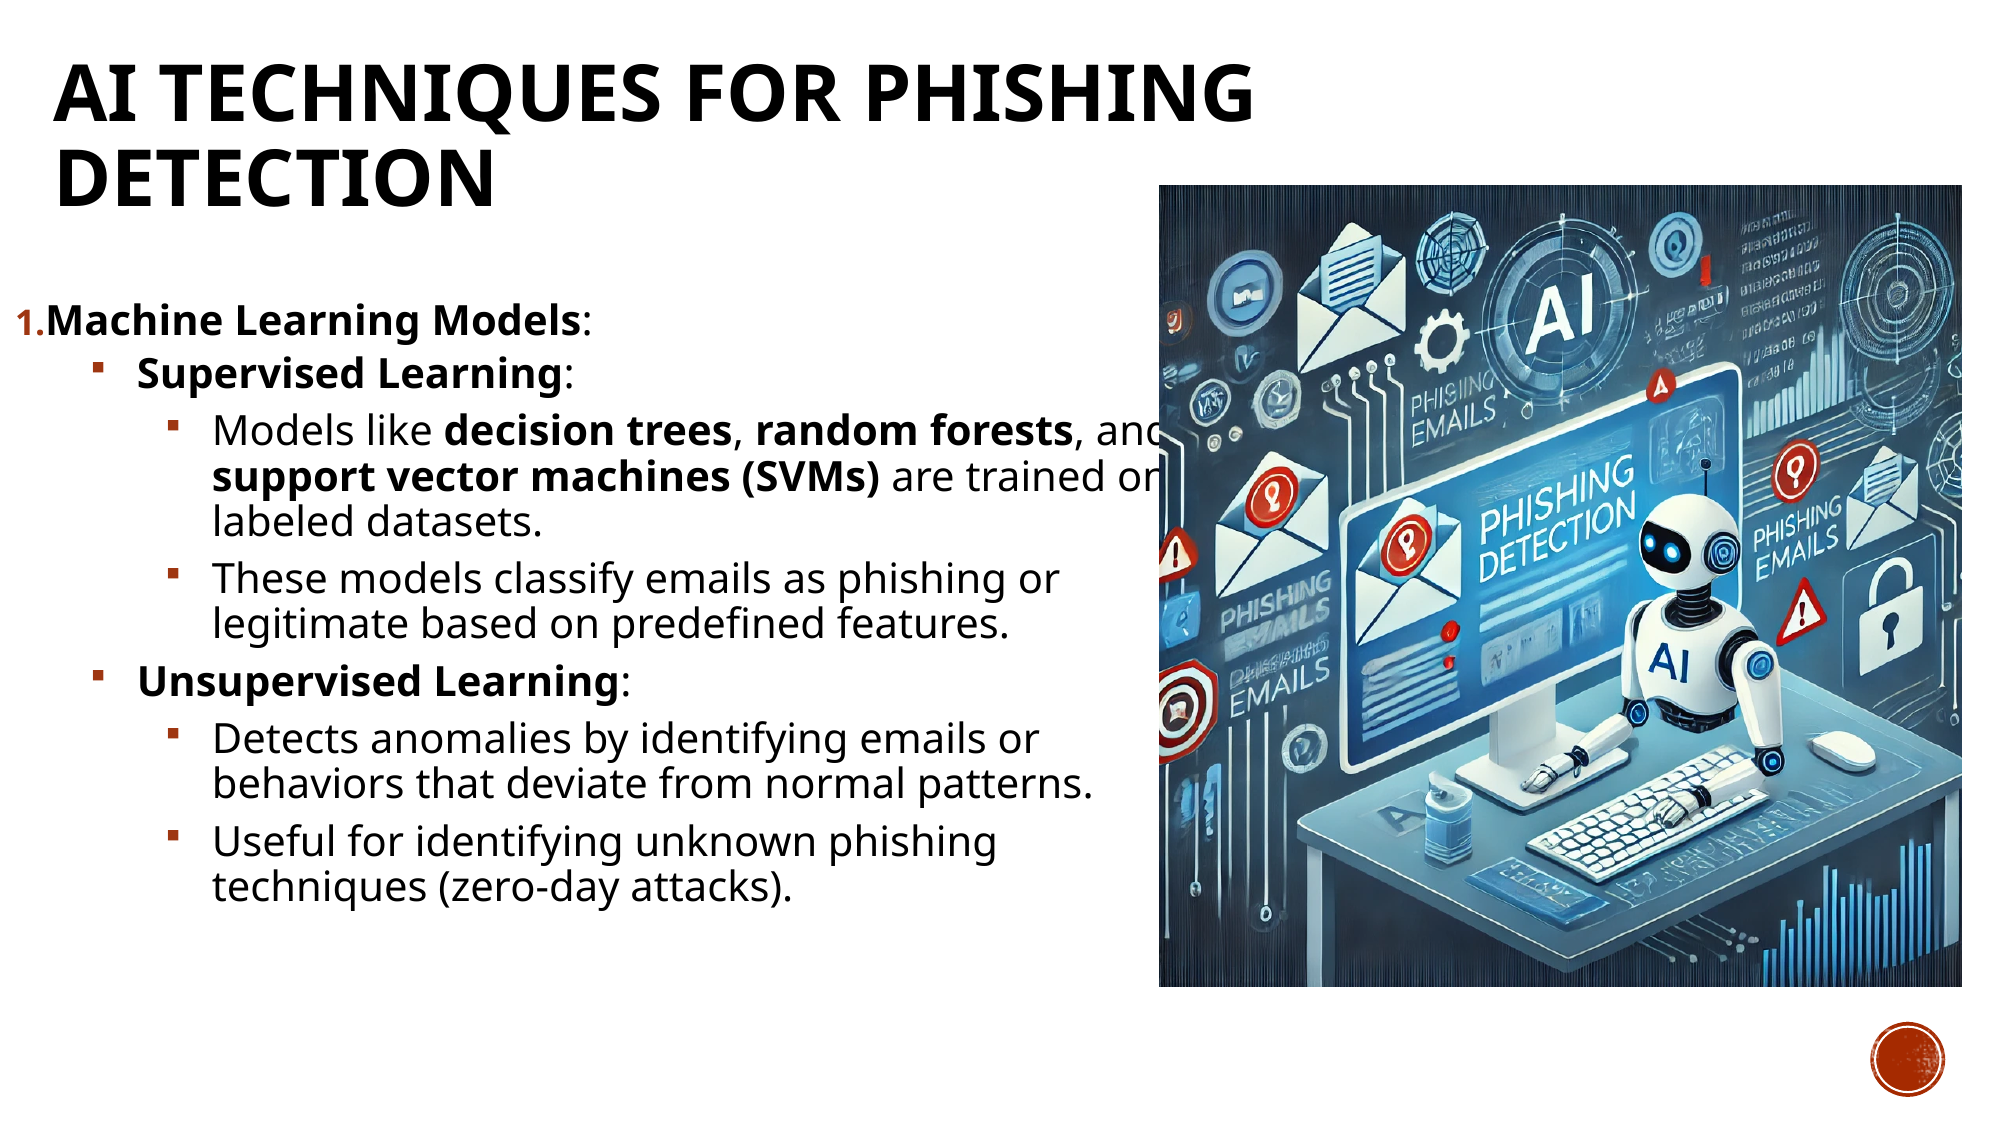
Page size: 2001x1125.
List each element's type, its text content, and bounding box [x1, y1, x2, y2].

picture [1159, 185, 1962, 987]
title AI Techniques for Phishing Detection [38, 45, 1689, 231]
list Machine Learning Models: Supervised Learning: Models like decision trees, random forests, and support vector machines (SVMs) are trained on labeled datasets. These models classify emails as phishing or legitimate based on predefined features. Unsupervised Learning: Detects anomalies by identifying emails or behaviors that deviate from normal patterns. Useful for identifying unknown phishing techniques (zero-day attacks). [0, 291, 1159, 956]
